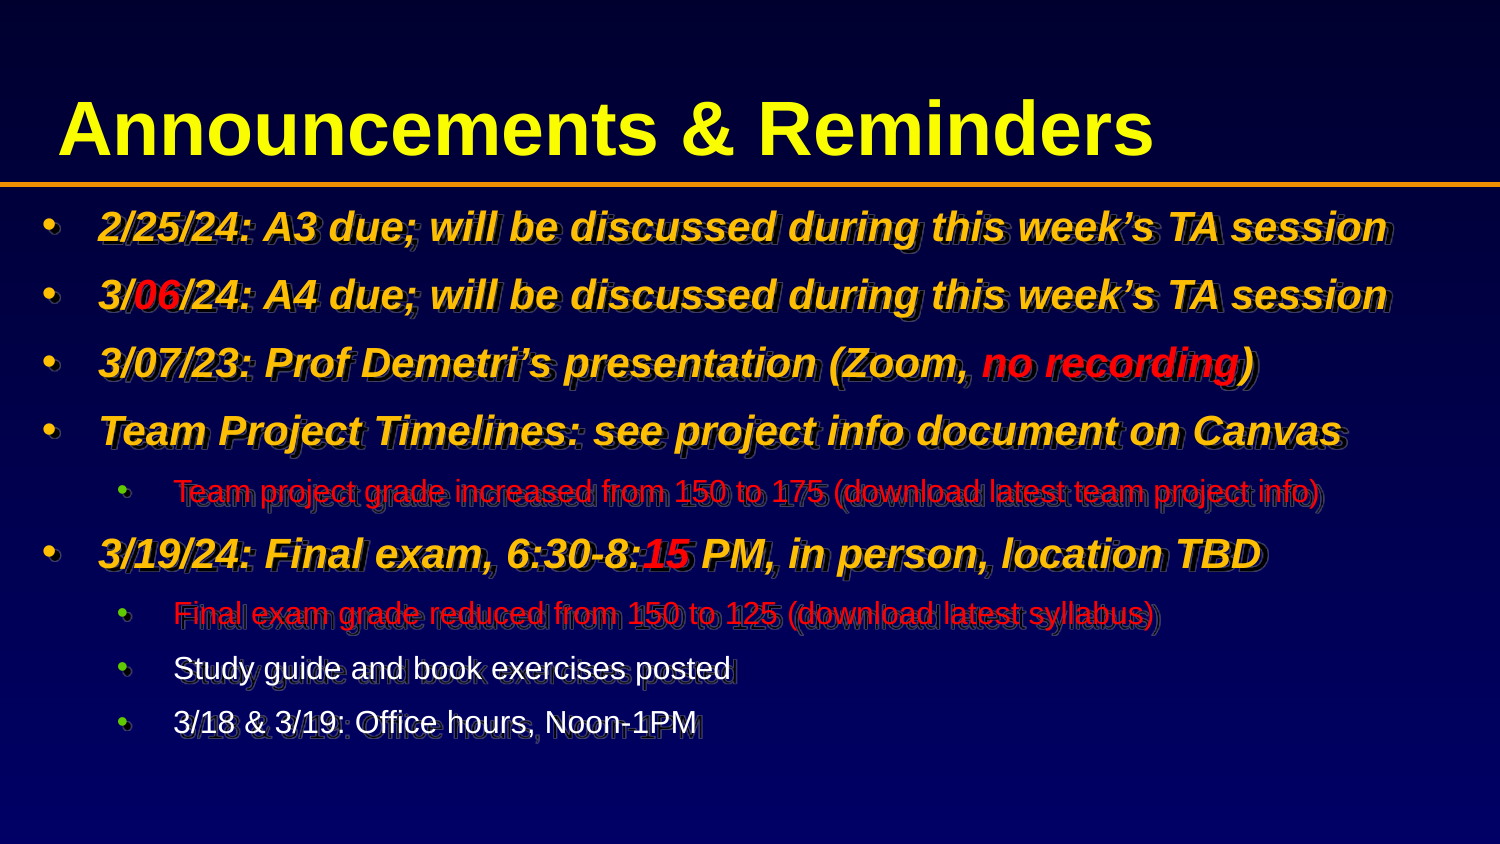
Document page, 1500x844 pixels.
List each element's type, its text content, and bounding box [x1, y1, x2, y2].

title Announcements & Reminders [42, 37, 1450, 179]
list 2/25/24: A3 due; will be discussed during this week’s TA session 3/06/24: A4 due; will be discussed during this week’s TA session 3/07/23: Prof Demetri’s presentation (Zoom, no recording) Team Project Timelines: see project info document on Canvas Team project grade increased from 150 to 175 (download latest team project info) 3/19/24: Final exam, 6:30-8:15 PM, in person, location TBD Final exam grade reduced from 150 to 125 (download latest syllabus) Study guide and book exercises posted 3/18 & 3/19: Office hours, Noon-1PM [26, 186, 1436, 787]
